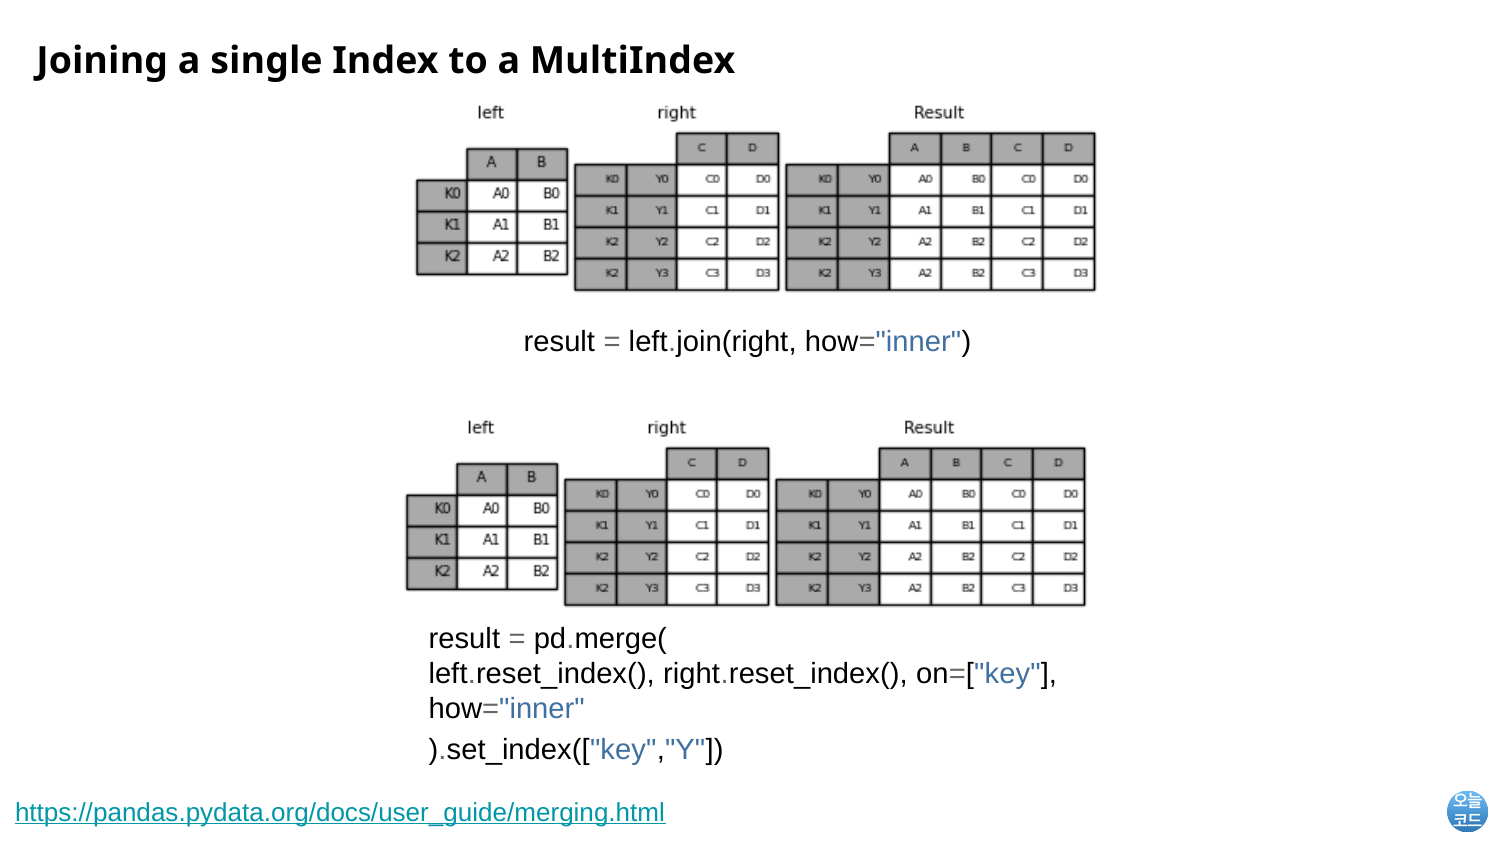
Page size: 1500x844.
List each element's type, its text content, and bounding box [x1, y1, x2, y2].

title https://pandas.pydata.org/docs/user_guide/merging.html [0, 778, 1447, 844]
picture [369, 418, 1121, 615]
text_box result = pd.merge( left.reset_index(), right.reset_index(), on=["key"], how="inner" ).set_index(["key","Y"]) [413, 623, 1087, 781]
picture [1447, 778, 1500, 844]
picture [378, 103, 1130, 299]
title Joining a single Index to a MultiIndex [21, 11, 1487, 106]
text_box result = left.join(right, how="inner") [491, 307, 1008, 372]
